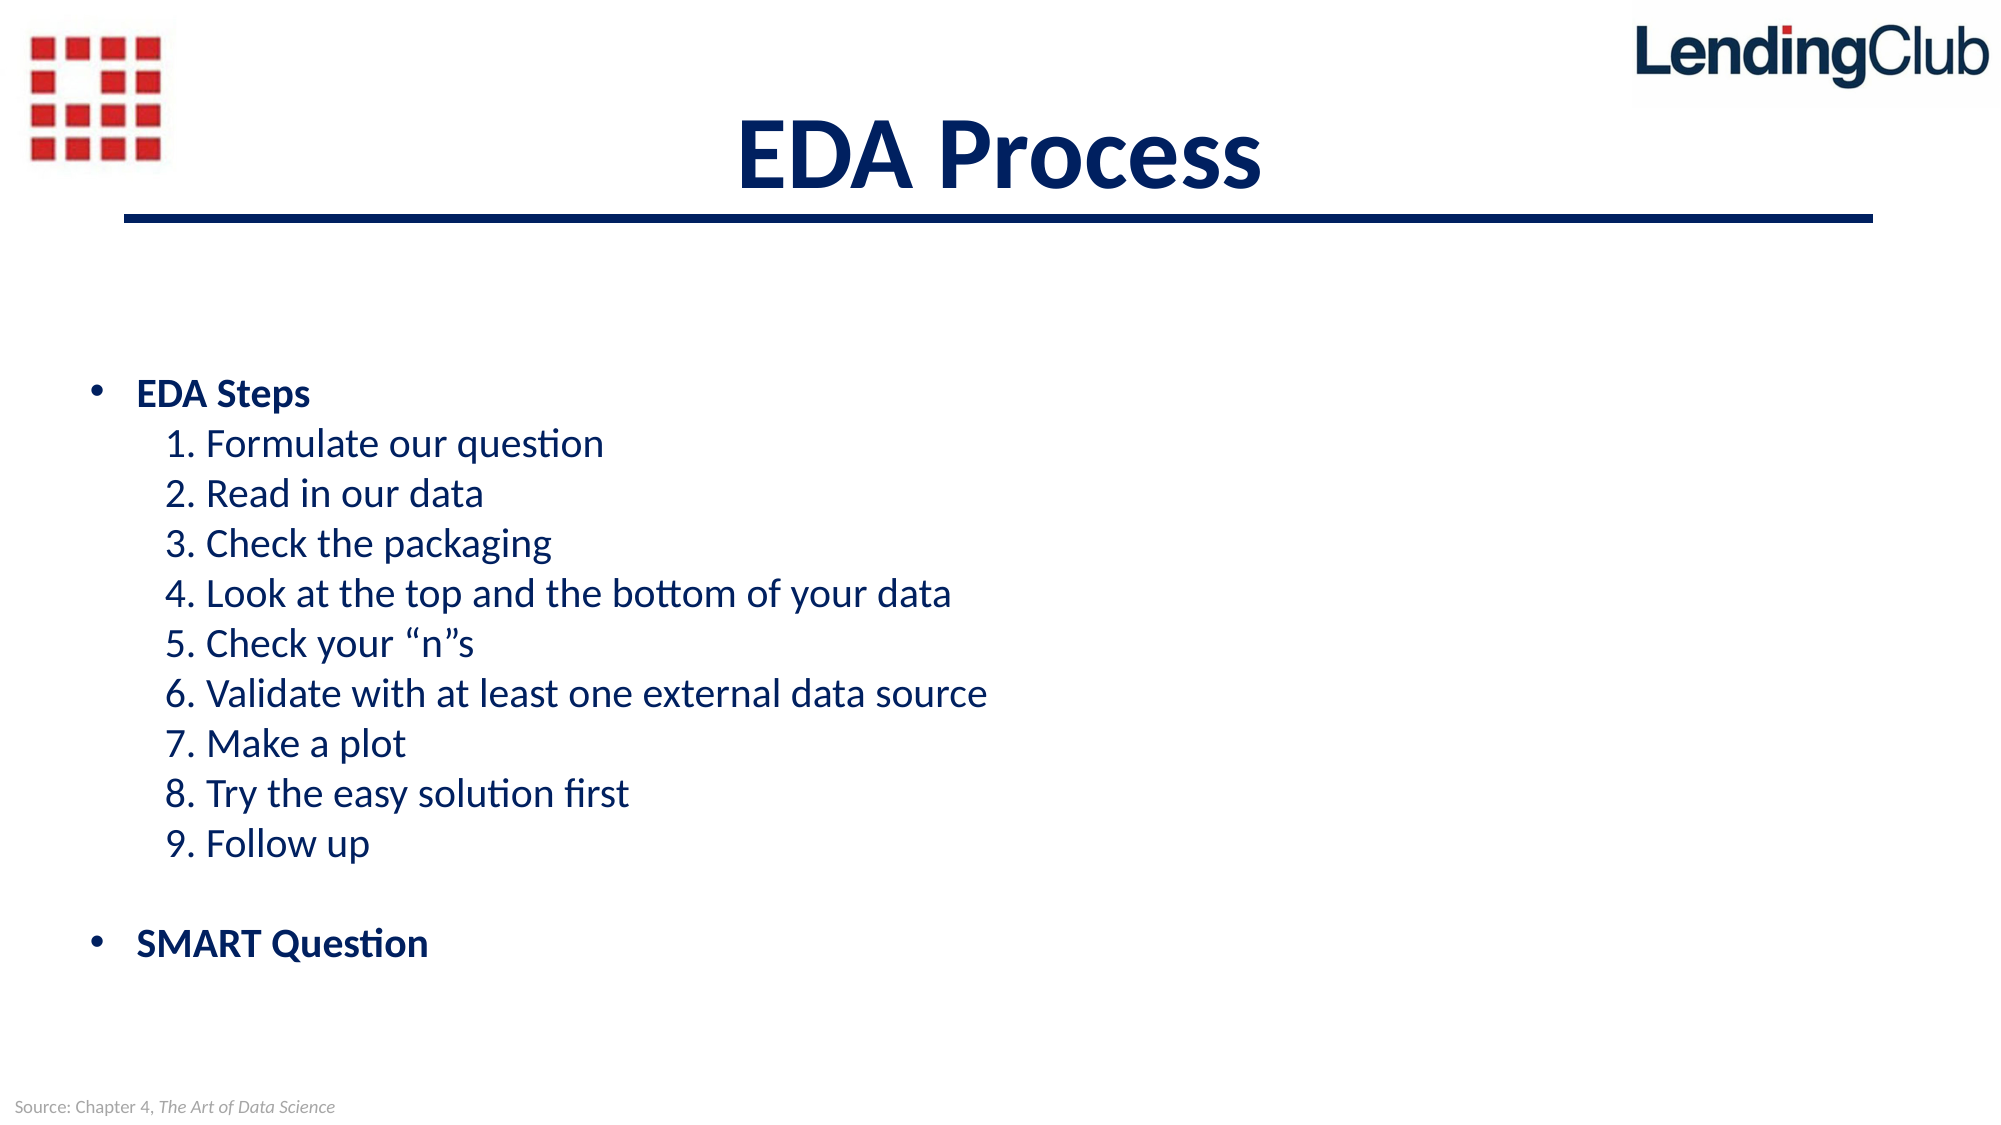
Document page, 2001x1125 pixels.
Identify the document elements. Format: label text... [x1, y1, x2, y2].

text_box EDA Steps Formulate our question Read in our data Check the packaging Look at the top and the bottom of your data Check your “n”s Validate with at least one external data source Make a plot Try the easy solution first Follow up SMART Question [75, 358, 1075, 974]
text_box EDA Process [0, 77, 2000, 217]
picture [0, 0, 177, 193]
picture [1632, 0, 2000, 108]
text_box Source: Chapter 4, The Art of Data Science [0, 1087, 970, 1125]
